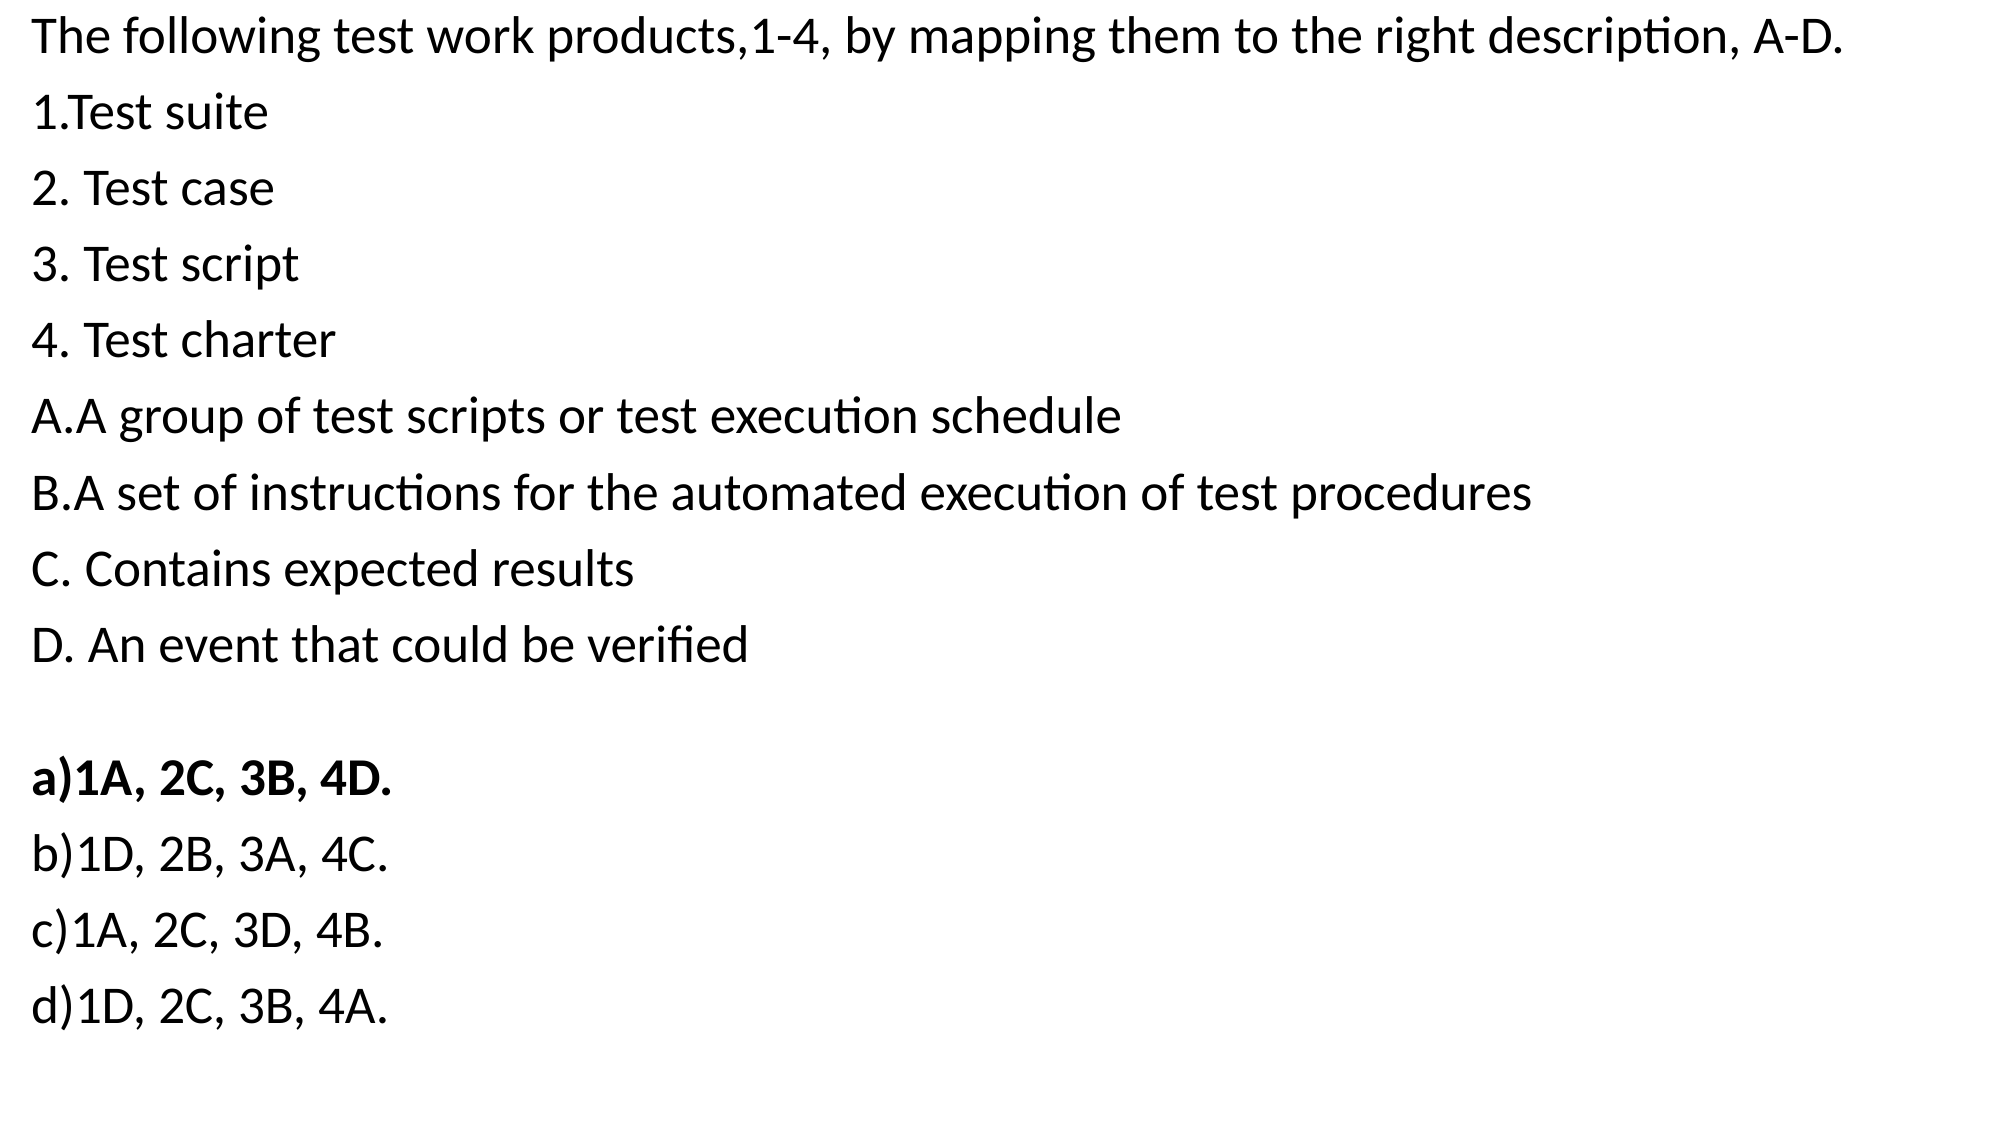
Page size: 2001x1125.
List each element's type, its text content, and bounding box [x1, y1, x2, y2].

list The following test work products,1-4, by mapping them to the right description, A-D. 1.Test suite 2. Test case 3. Test script 4. Test charter A.A group of test scripts or test execution schedule B.A set of instructions for the automated execution of test procedures C. Contains expected results D. An event that could be verified a)1A, 2C, 3B, 4D. b)1D, 2B, 3A, 4C. c)1A, 2C, 3D, 4B. d)1D, 2C, 3B, 4A. [16, 0, 1863, 1075]
